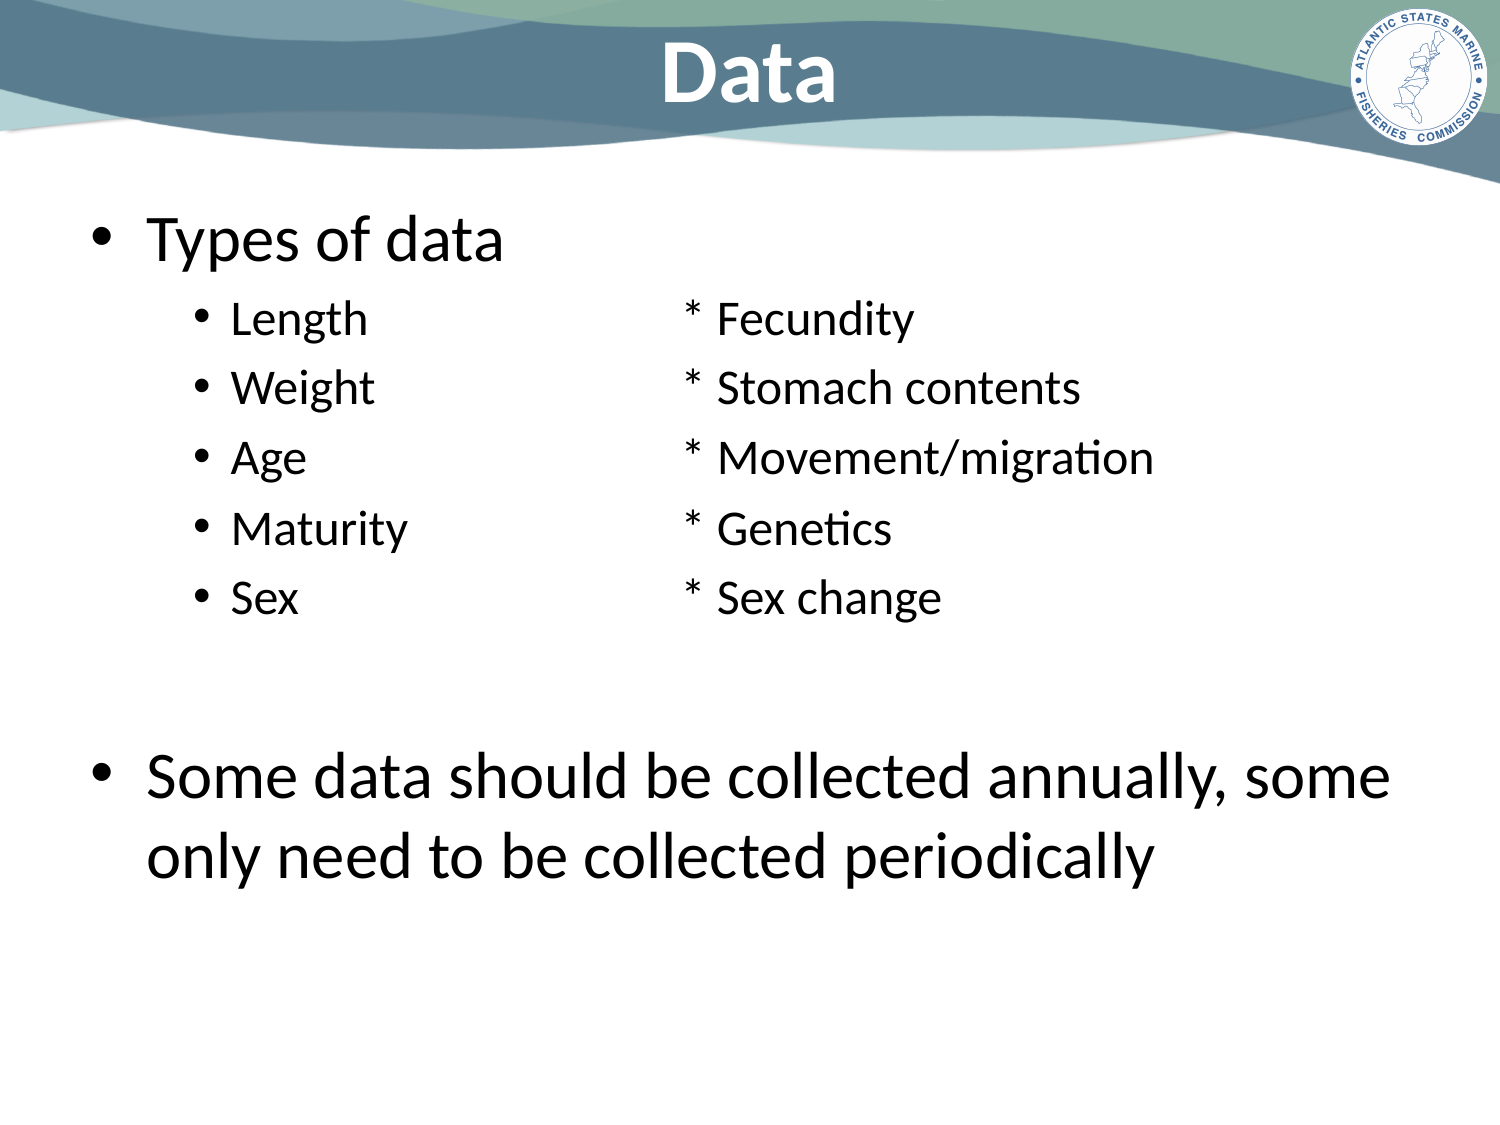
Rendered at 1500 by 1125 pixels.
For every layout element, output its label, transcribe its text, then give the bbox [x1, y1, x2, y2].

list Types of data Length * Fecundity Weight * Stomach contents Age * Movement/migration Maturity * Genetics Sex * Sex change Some data should be collected annually, some only need to be collected periodically [75, 187, 1425, 1113]
title Data [75, 0, 1425, 133]
picture [0, 0, 1500, 188]
